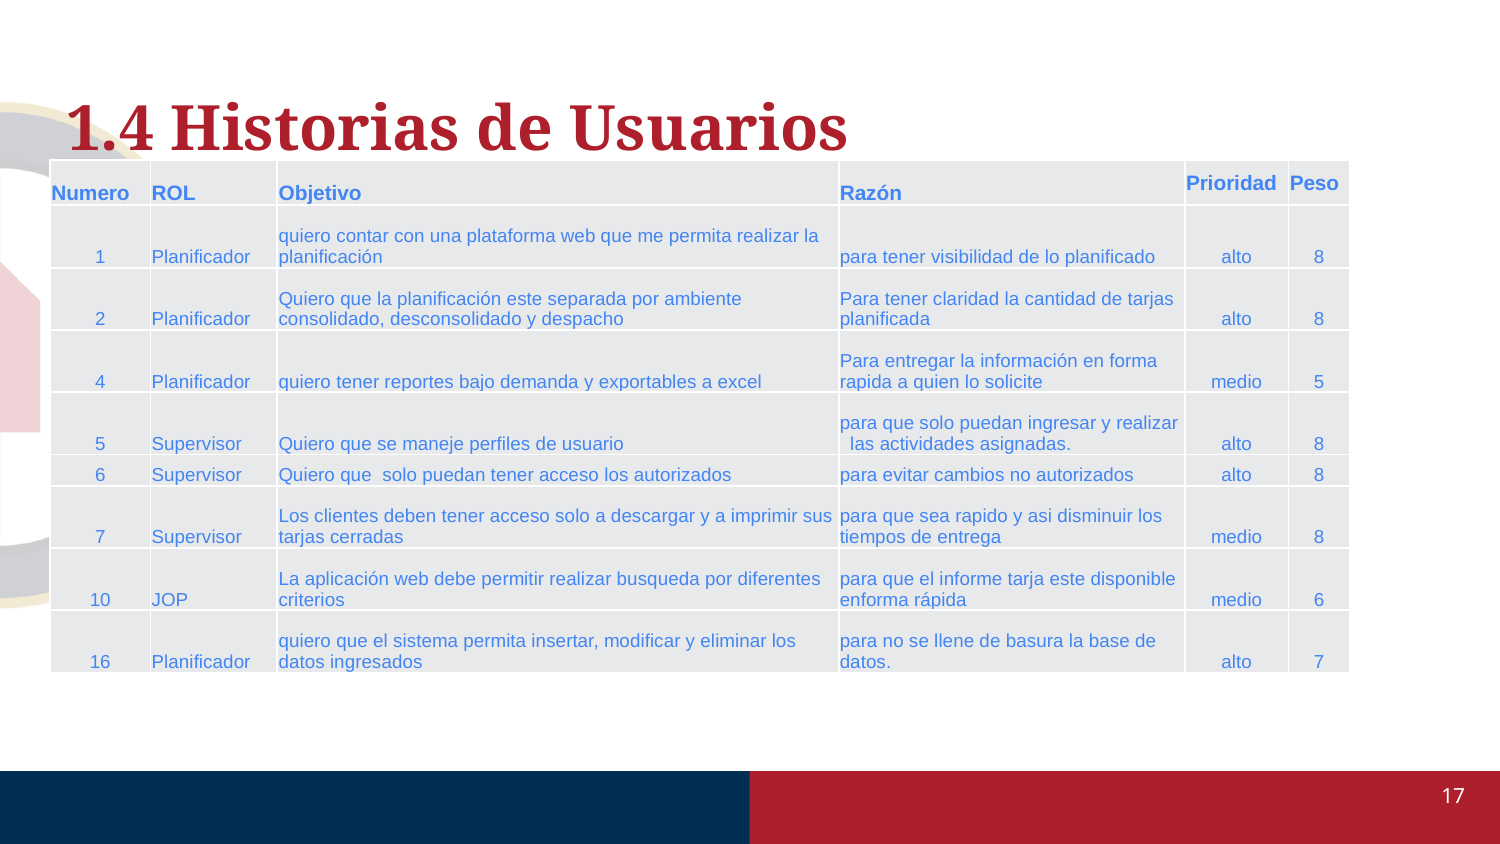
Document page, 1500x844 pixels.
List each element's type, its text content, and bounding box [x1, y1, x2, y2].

table_cell Para entregar la información en forma rapida a quien lo solicite [840, 331, 1184, 391]
table_cell Planificador [151, 269, 276, 329]
table_header Numero [51, 161, 150, 204]
table_cell medio [1186, 487, 1288, 547]
table_cell Para tener claridad la cantidad de tarjas planificada [840, 269, 1184, 329]
table_header Prioridad [1186, 161, 1288, 204]
table_header Razón [840, 161, 1184, 204]
table_cell Supervisor [151, 455, 276, 485]
table_cell Planificador [151, 611, 276, 672]
table_cell 6 [1289, 549, 1349, 609]
table_cell quiero que el sistema permita insertar, modificar y eliminar los datos ingresados [278, 611, 838, 672]
table_cell 5 [51, 393, 150, 454]
table_cell 2 [51, 269, 150, 329]
table_cell 7 [51, 487, 150, 547]
table_cell quiero contar con una plataforma web que me permita realizar la planificación [278, 206, 838, 267]
table_header ROL [151, 161, 276, 204]
slide_number 17 [1389, 764, 1480, 830]
table_cell medio [1186, 549, 1288, 609]
table_cell Quiero que la planificación este separada por ambiente consolidado, desconsolidado y despacho [278, 269, 838, 329]
table_cell 8 [1289, 206, 1349, 267]
table_cell quiero tener reportes bajo demanda y exportables a excel [278, 331, 838, 391]
table_cell 10 [51, 549, 150, 609]
table_cell Supervisor [151, 487, 276, 547]
table_cell medio [1186, 331, 1288, 391]
table_cell para que solo puedan ingresar y realizar las actividades asignadas. [840, 393, 1184, 454]
table_cell La aplicación web debe permitir realizar busqueda por diferentes criterios [278, 549, 838, 609]
table_cell 16 [51, 611, 150, 672]
table_cell alto [1186, 611, 1288, 672]
table_cell 8 [1289, 269, 1349, 329]
table_cell 6 [51, 455, 150, 485]
table_cell para no se llene de basura la base de datos. [840, 611, 1184, 672]
table_cell Supervisor [151, 393, 276, 454]
picture [0, 771, 1500, 844]
table_header Objetivo [278, 161, 838, 204]
title 1.4 Historias de Usuarios [51, 72, 914, 159]
table_cell Planificador [151, 331, 276, 391]
table_cell 1 [51, 206, 150, 267]
table_cell 5 [1289, 331, 1349, 391]
table_cell para tener visibilidad de lo planificado [840, 206, 1184, 267]
table_cell alto [1186, 206, 1288, 267]
table_cell 8 [1289, 487, 1349, 547]
table_cell Los clientes deben tener acceso solo a descargar y a imprimir sus tarjas cerradas [278, 487, 838, 547]
table_cell para que el informe tarja este disponible enforma rápida [840, 549, 1184, 609]
table_cell 8 [1289, 455, 1349, 485]
table_cell 7 [1289, 611, 1349, 672]
table_cell alto [1186, 393, 1288, 454]
table_cell para evitar cambios no autorizados [840, 455, 1184, 485]
table_cell JOP [151, 549, 276, 609]
table_cell alto [1186, 269, 1288, 329]
table_header Peso [1289, 161, 1349, 204]
table_cell Quiero que se maneje perfiles de usuario [278, 393, 838, 454]
table_cell para que sea rapido y asi disminuir los tiempos de entrega [840, 487, 1184, 547]
table_cell 4 [51, 331, 150, 391]
picture [0, 97, 51, 640]
table_cell Planificador [151, 206, 276, 267]
table_cell Quiero que solo puedan tener acceso los autorizados [278, 455, 838, 485]
table_cell alto [1186, 455, 1288, 485]
table_cell 8 [1289, 393, 1349, 454]
